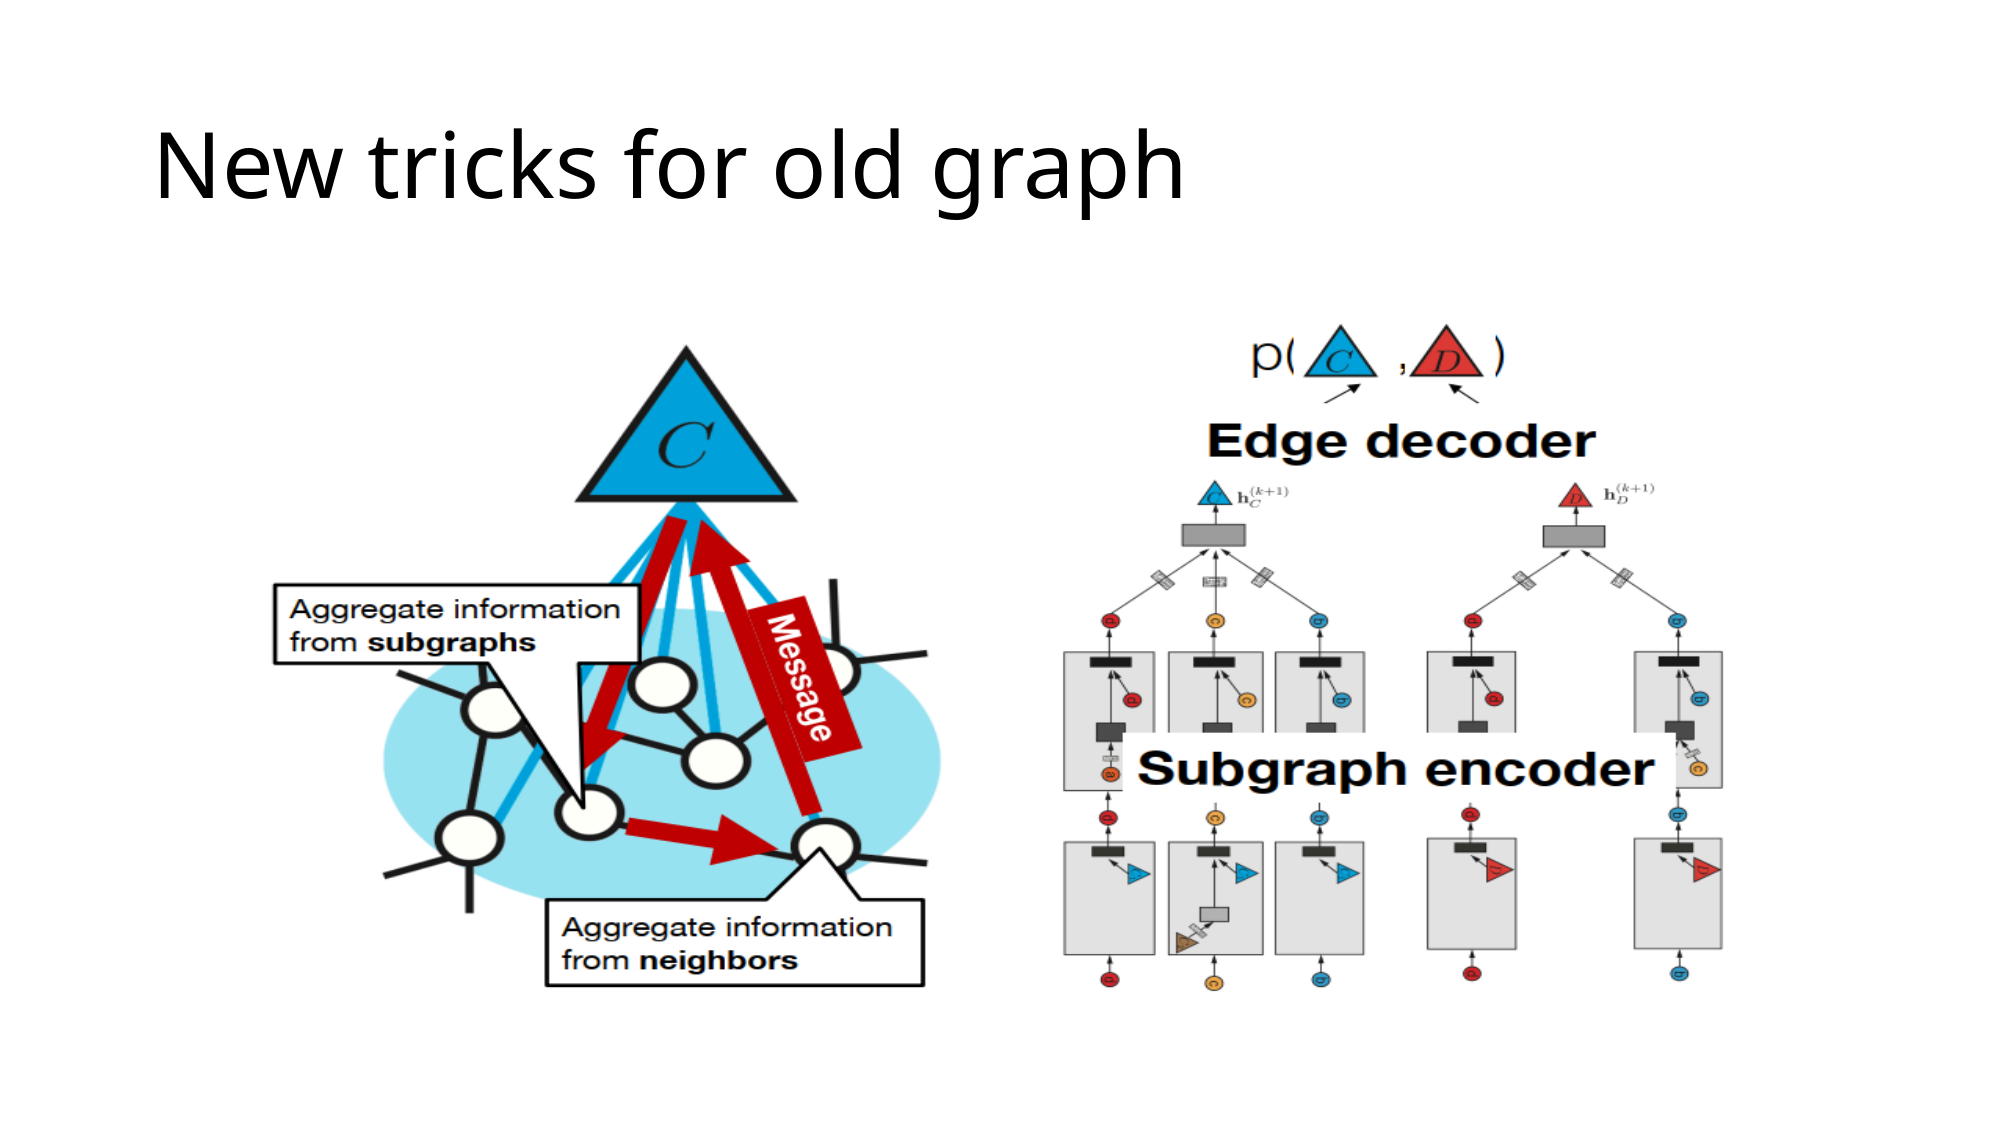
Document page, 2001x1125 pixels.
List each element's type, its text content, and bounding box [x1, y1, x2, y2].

title New tricks for old graph [137, 59, 1863, 278]
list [269, 299, 1742, 1014]
